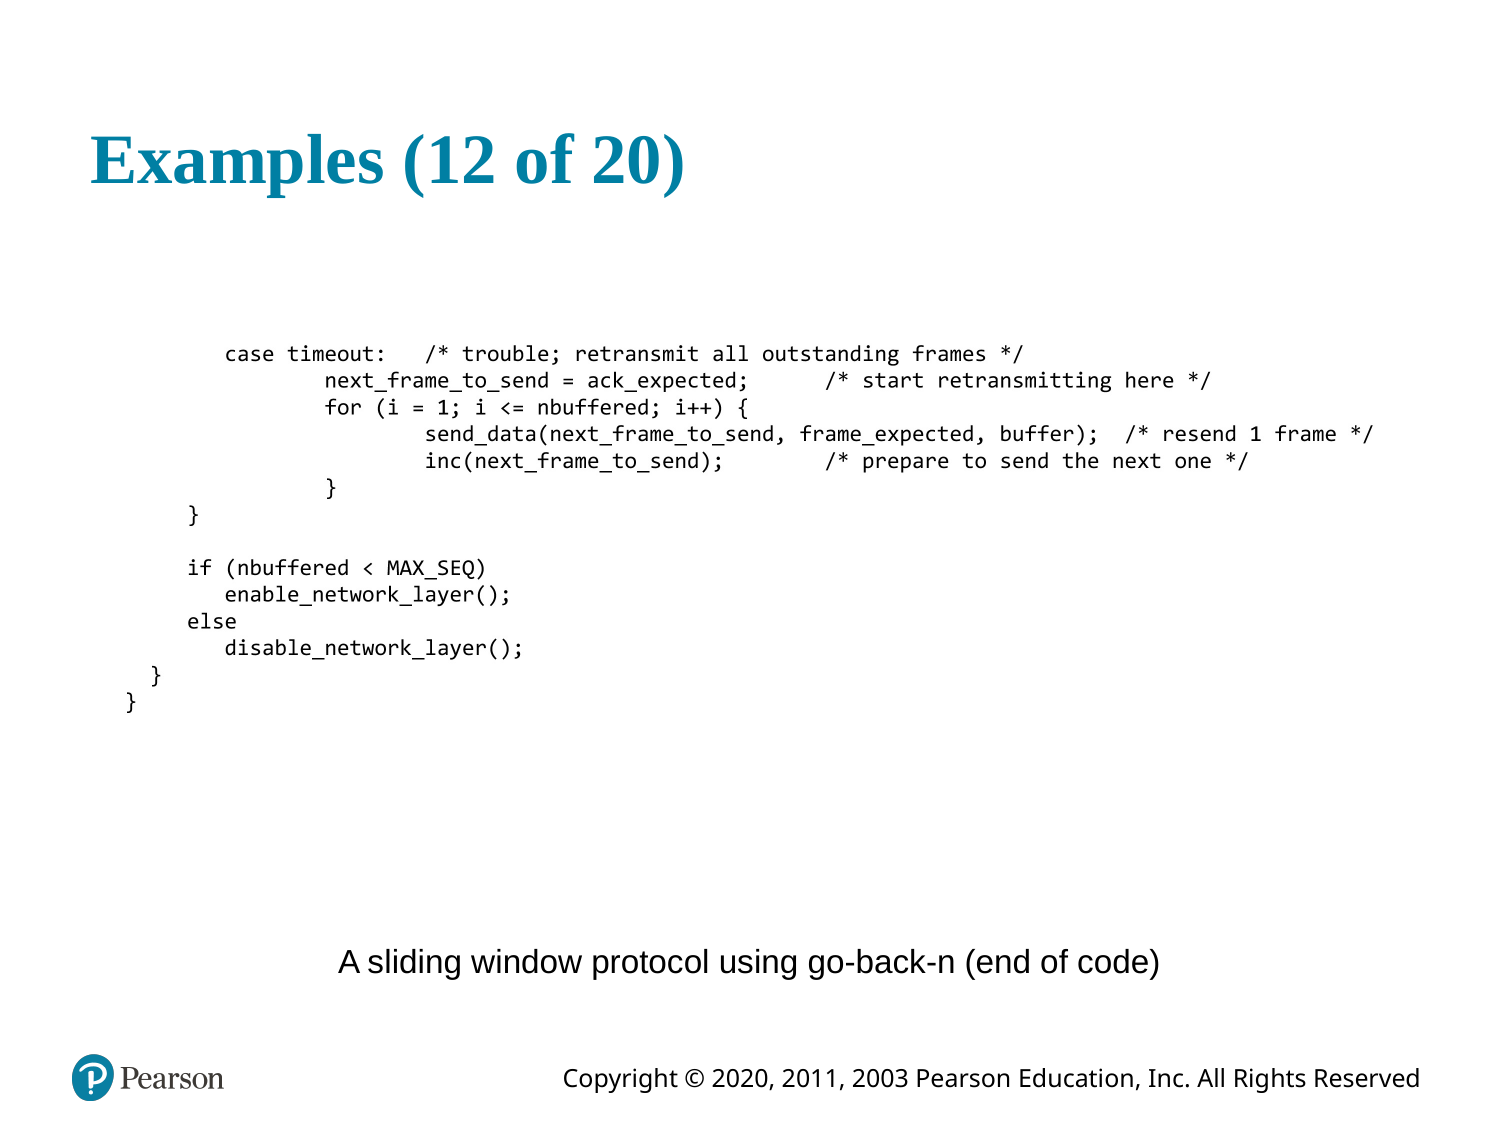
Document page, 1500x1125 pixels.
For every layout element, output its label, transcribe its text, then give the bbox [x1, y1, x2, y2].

picture [72, 1087, 83, 1101]
title Examples (12 of 20) [75, 37, 1425, 213]
picture [72, 1054, 88, 1070]
picture [98, 1054, 224, 1101]
list A sliding window protocol using go-back-n (end of code) [75, 910, 1425, 996]
picture [123, 339, 1377, 716]
picture [80, 1063, 106, 1088]
